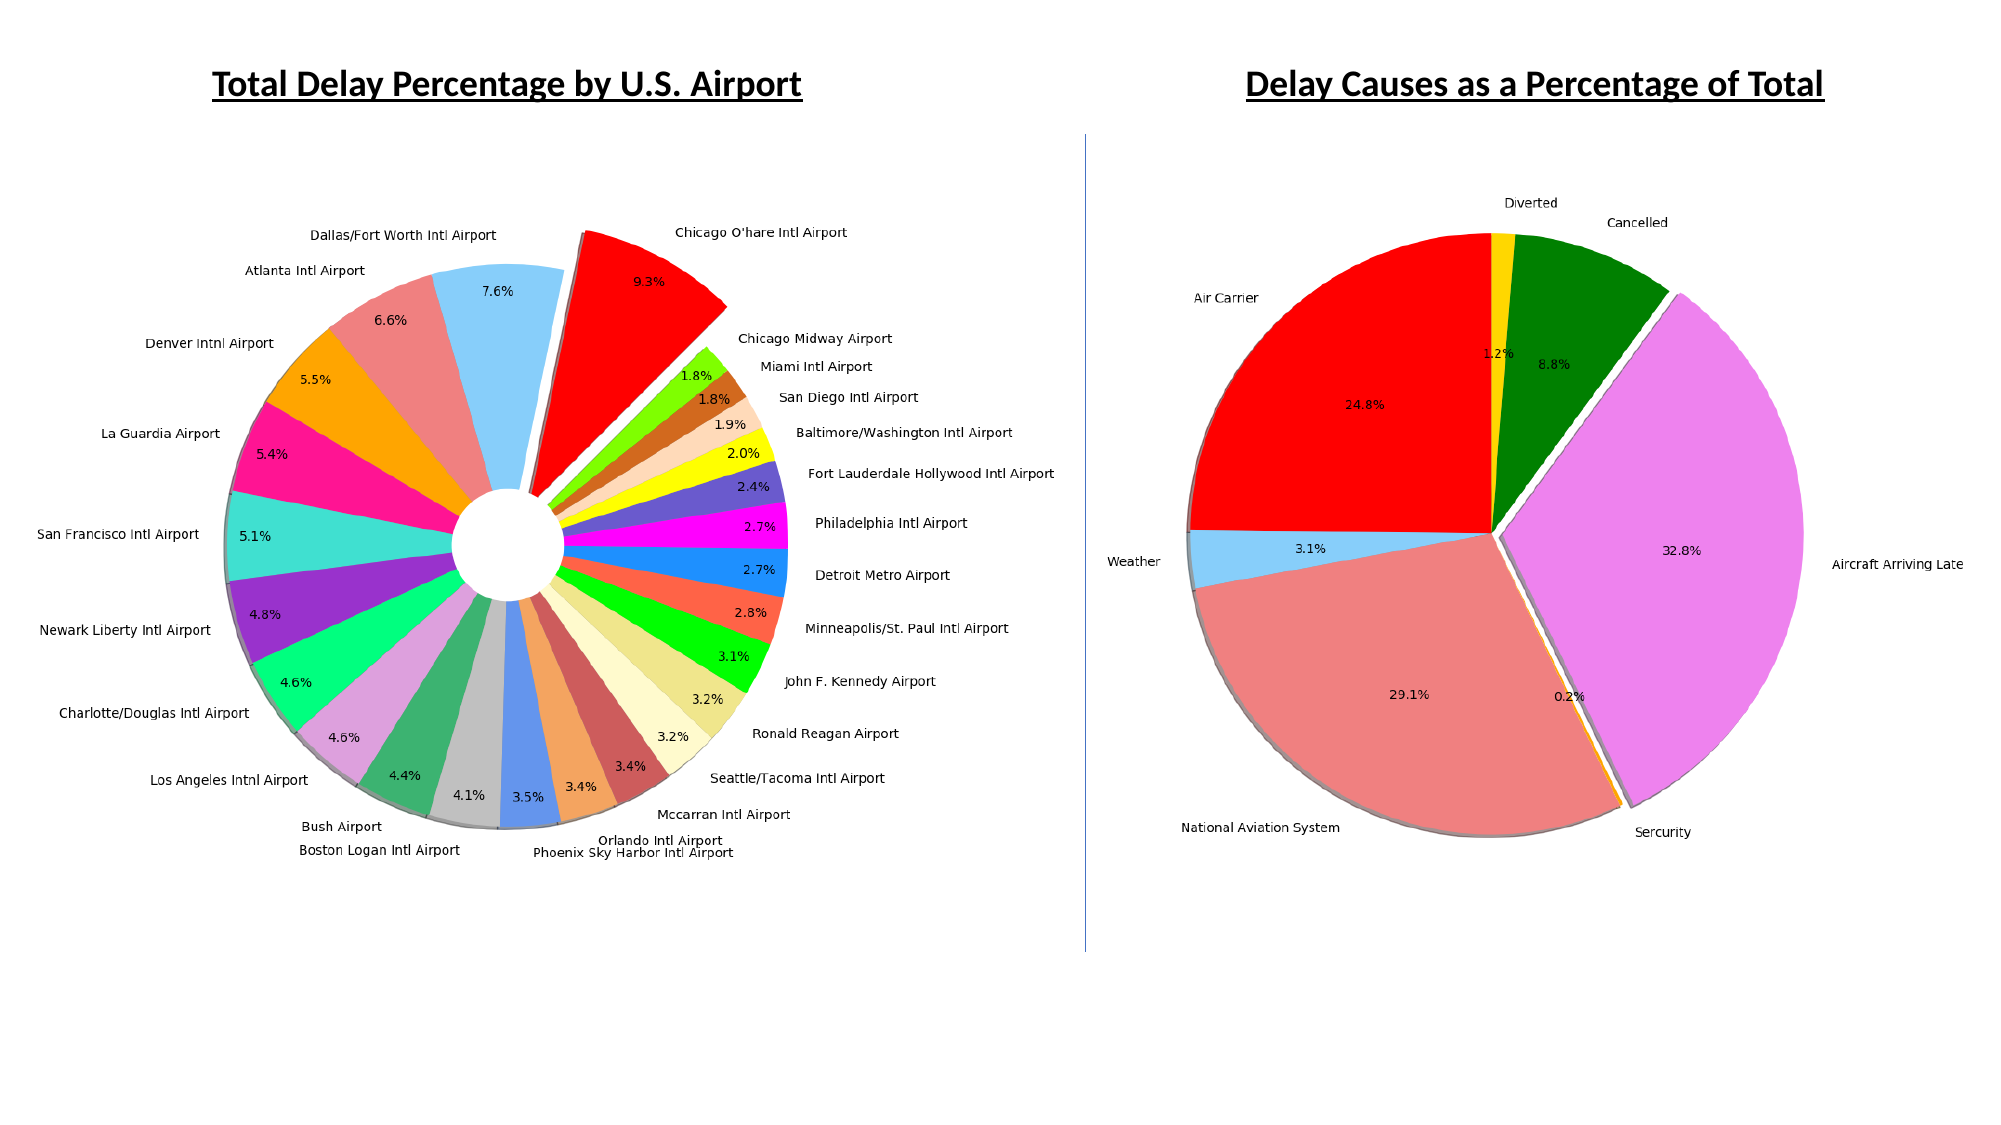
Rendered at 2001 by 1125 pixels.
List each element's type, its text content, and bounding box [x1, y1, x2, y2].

picture [1098, 188, 1972, 847]
text_box Delay Causes as a Percentage of Total [1210, 51, 1860, 112]
picture [27, 217, 1063, 869]
text_box Total Delay Percentage by U.S. Airport [182, 51, 832, 112]
